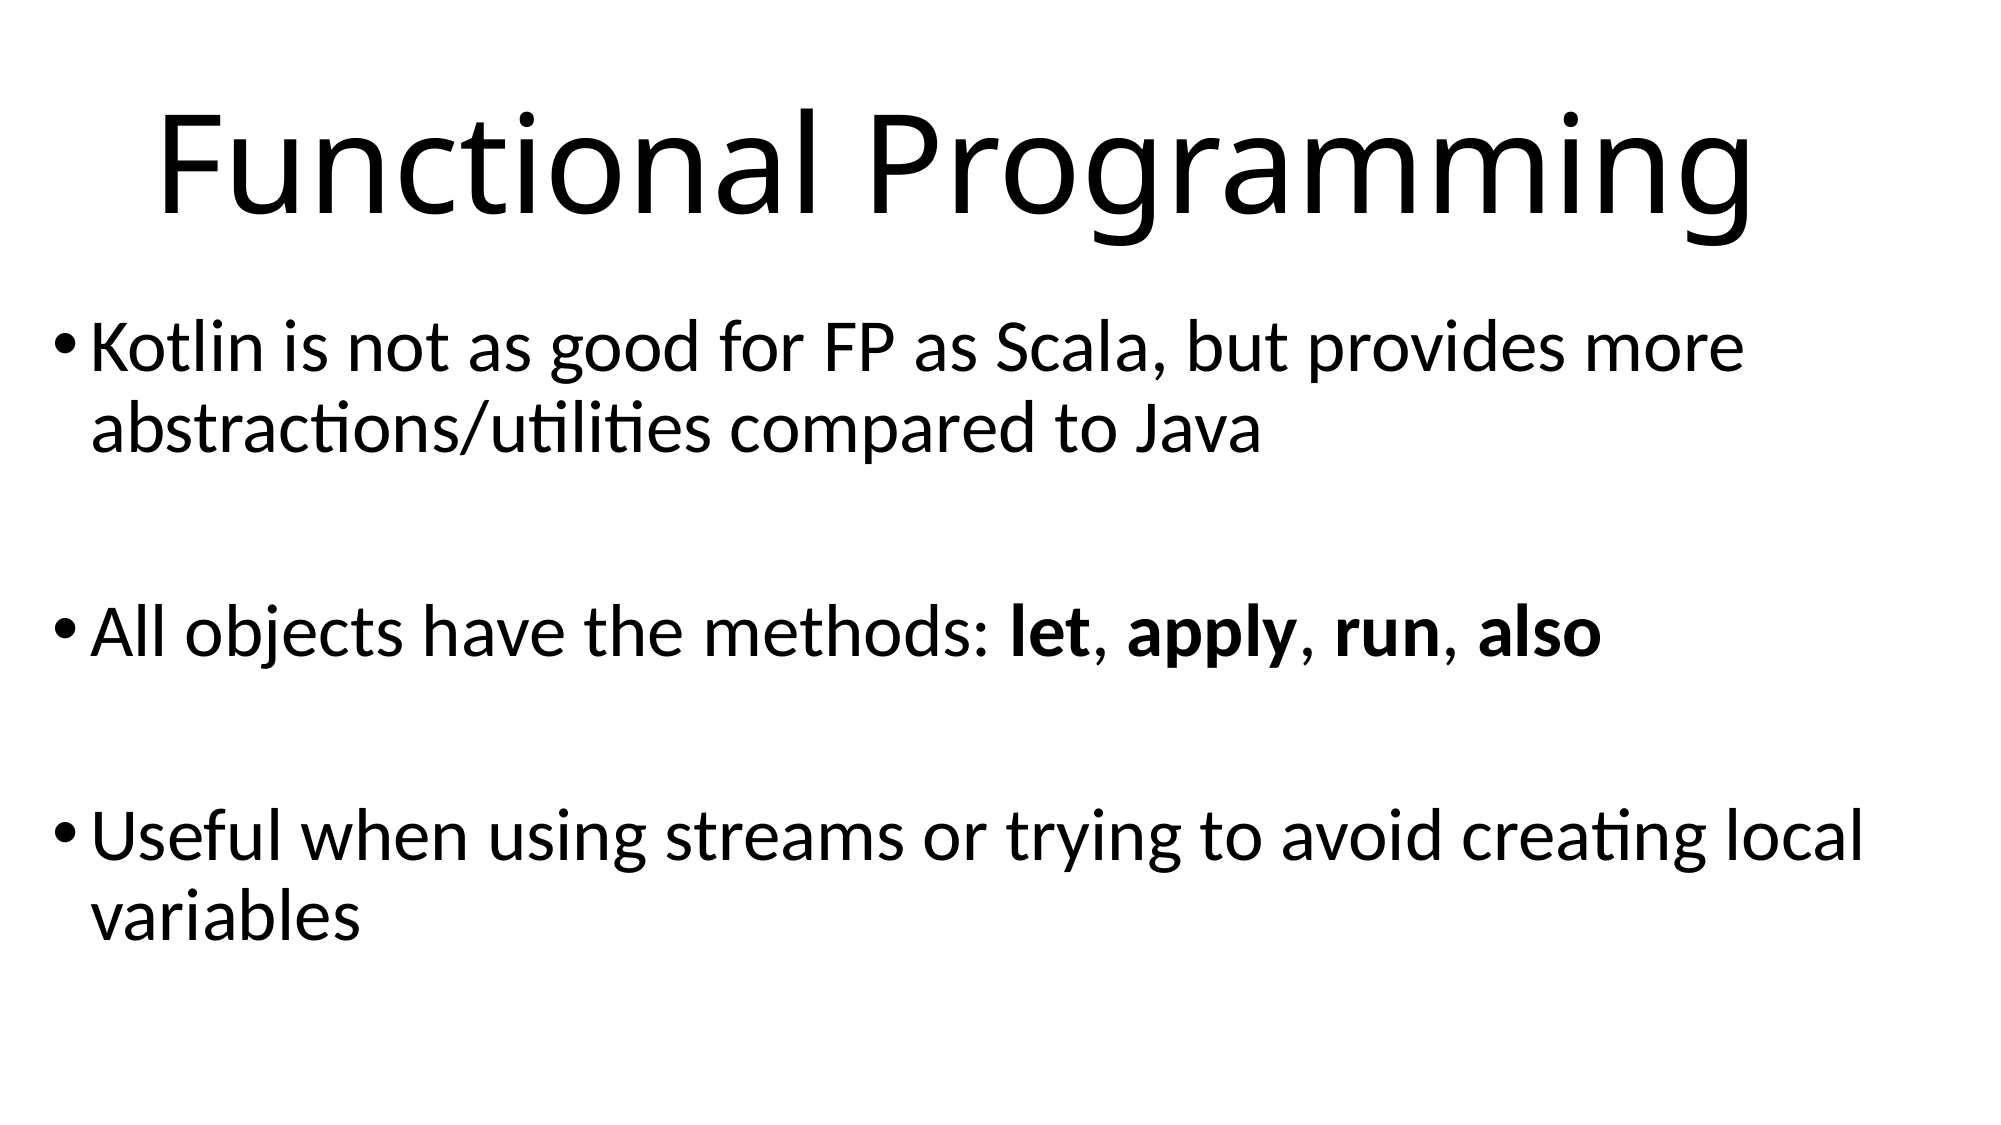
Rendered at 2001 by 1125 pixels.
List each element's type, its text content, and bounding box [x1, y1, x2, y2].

title Functional Programming [137, 59, 1863, 278]
list Kotlin is not as good for FP as Scala, but provides more abstractions/utilities compared to Java All objects have the methods: let, apply, run, also Useful when using streams or trying to avoid creating local variables [37, 299, 1943, 1084]
